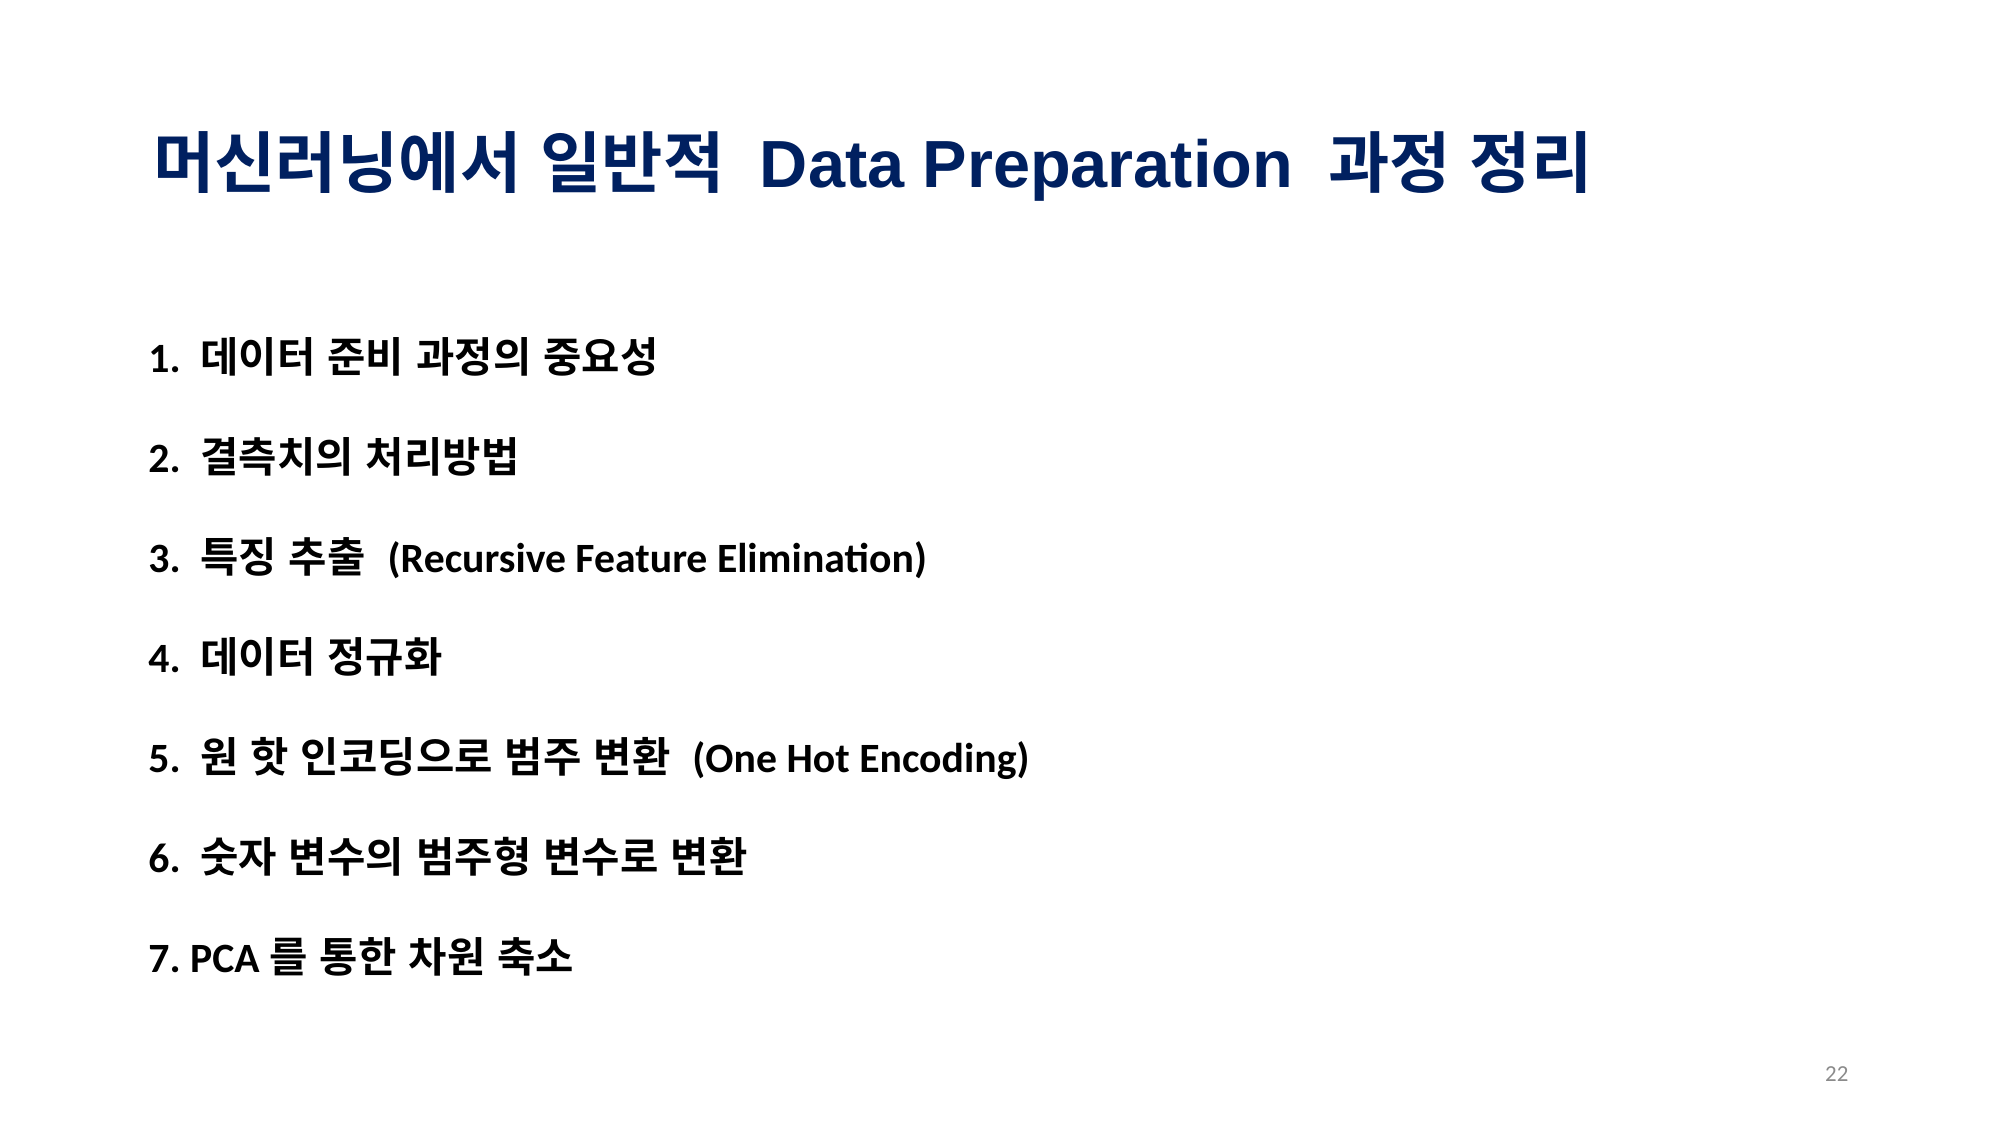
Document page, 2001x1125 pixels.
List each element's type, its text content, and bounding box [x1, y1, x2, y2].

slide_number 21 [1413, 1042, 1864, 1103]
text_box 1. 데이터 준비 과정의 중요성 2. 결측치의 처리방법 3. 특징 추출 (Recursive Feature Elimination) 4. 데이터 정규화 5. 원 핫 인코딩으로 범주 변환 (One Hot Encoding) 6. 숫자 변수의 범주형 변수로 변환 7. PCA를 통한 차원 축소 [133, 273, 1045, 989]
text_box 머신러닝에서 일반적 Data Preparation 과정 정리 [138, 113, 1608, 208]
